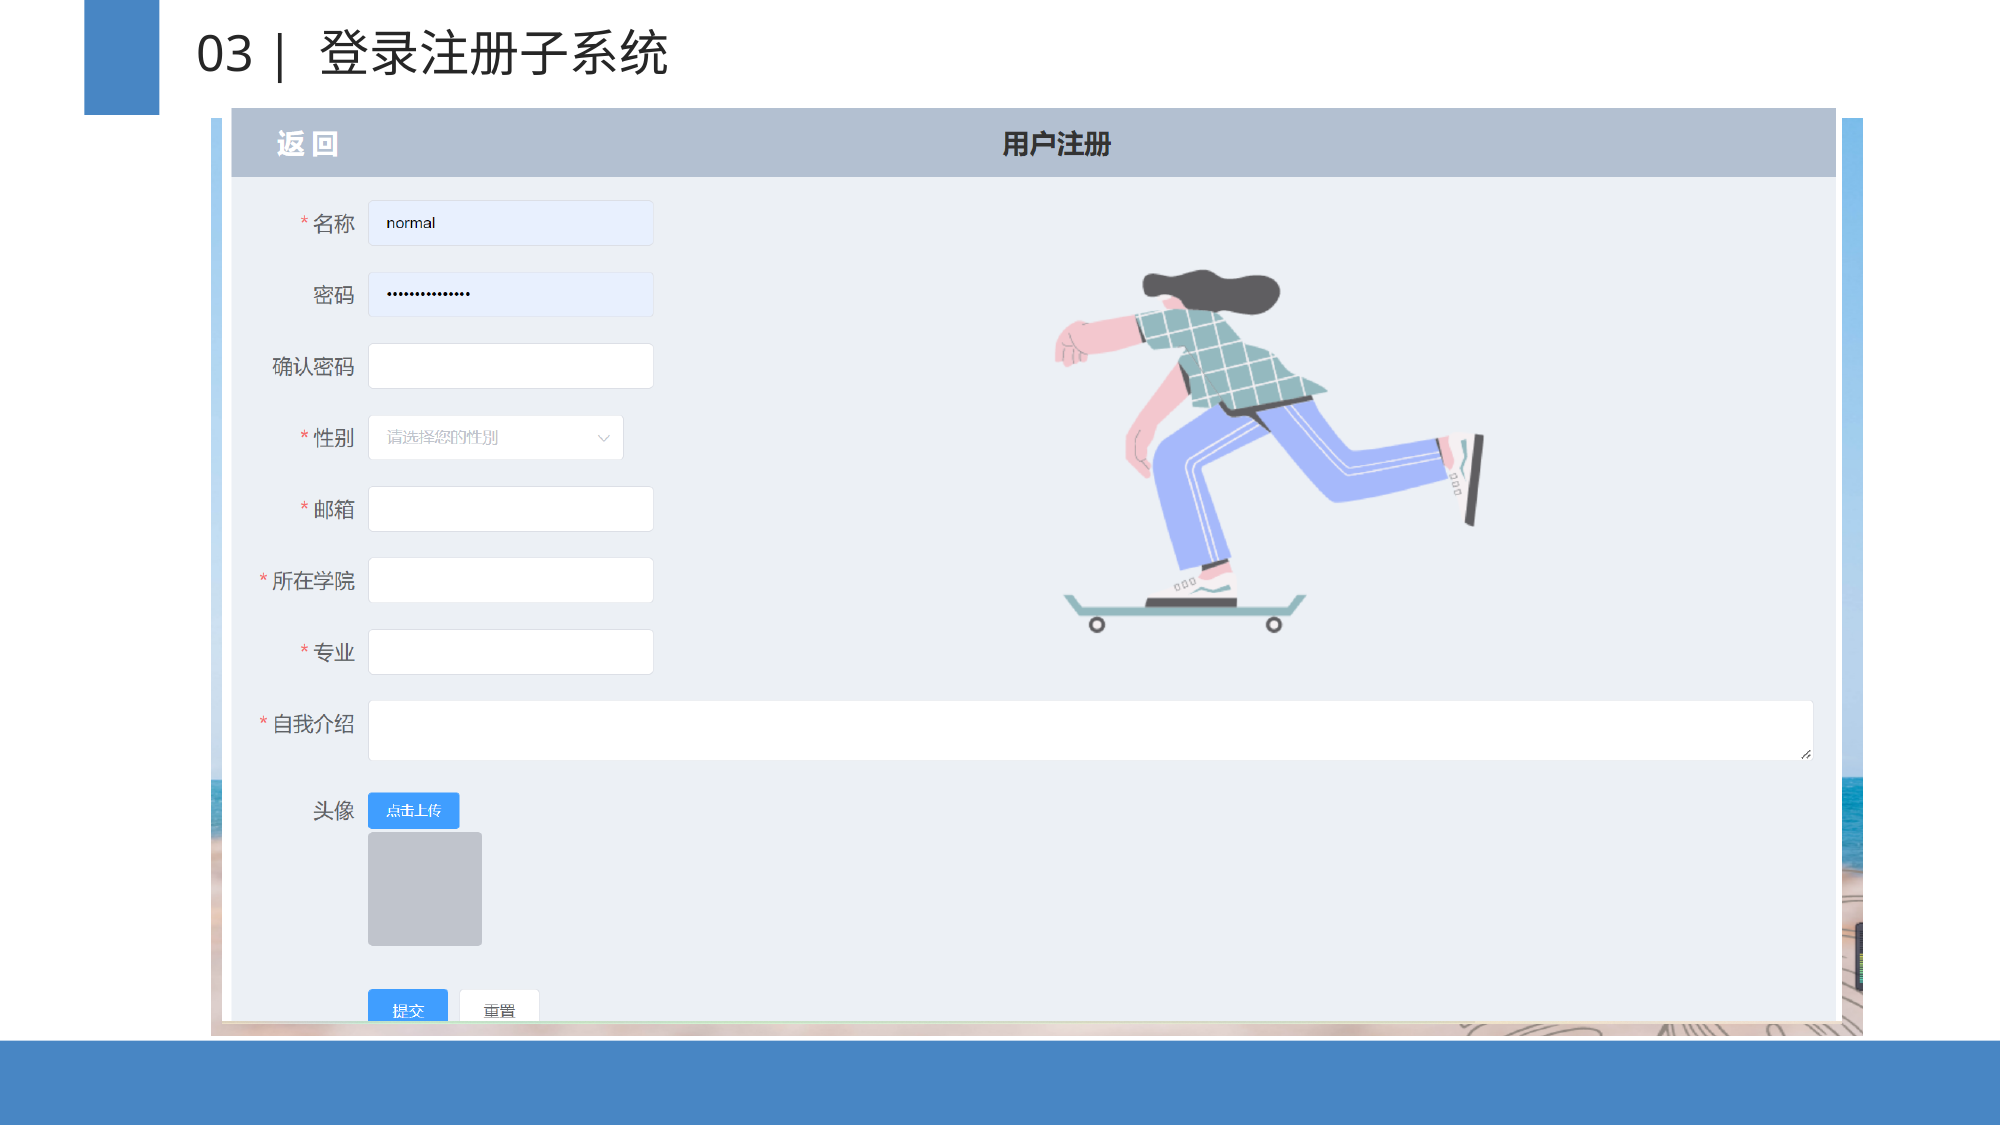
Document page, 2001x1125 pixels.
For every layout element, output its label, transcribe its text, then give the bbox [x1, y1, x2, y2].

text_box 03 | 登录注册子系统 [182, 14, 733, 89]
text_box [83, 0, 160, 116]
picture [201, 101, 1863, 1036]
